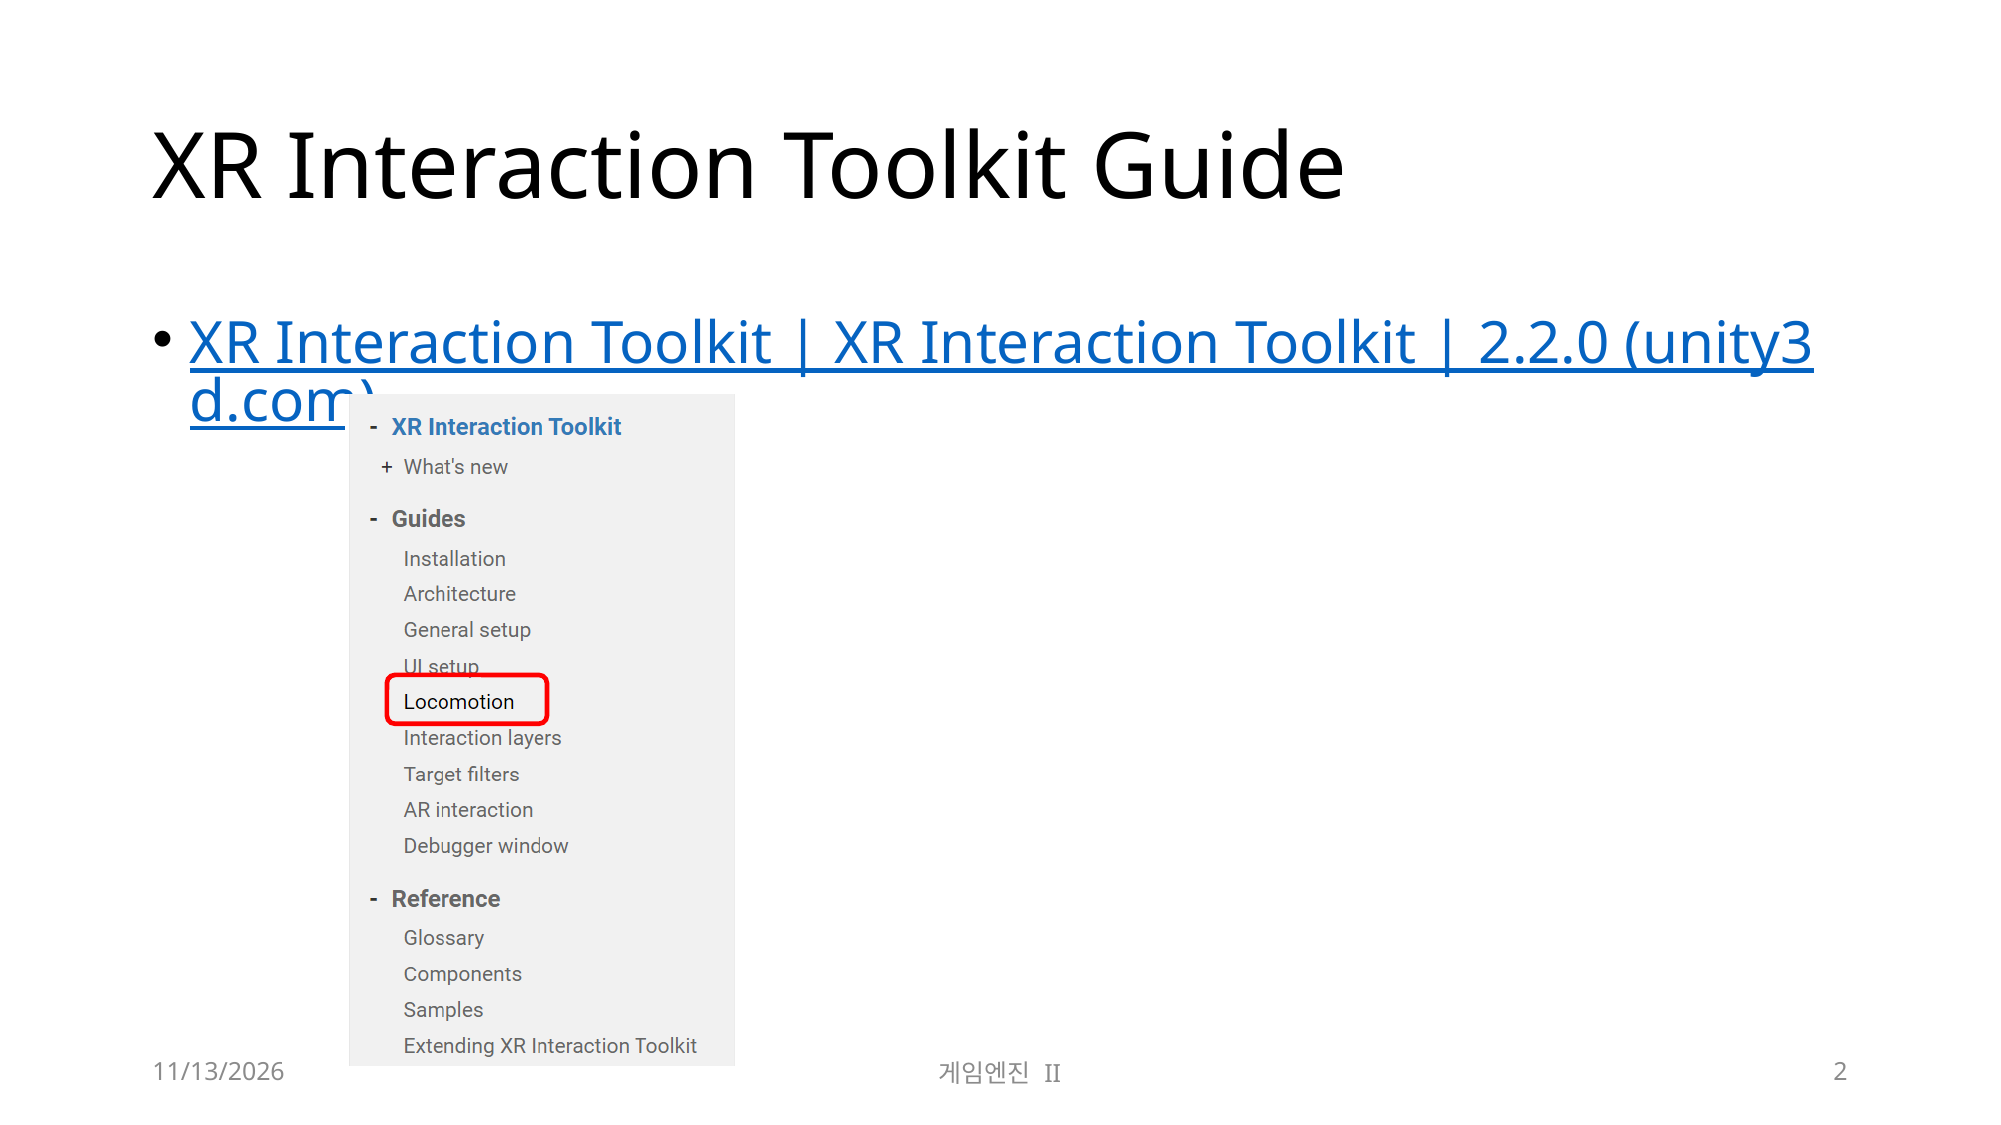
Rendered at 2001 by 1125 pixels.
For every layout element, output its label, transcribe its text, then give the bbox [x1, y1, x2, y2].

slide_number 2 [1412, 1042, 1863, 1103]
footer 게임엔진 II [662, 1042, 1338, 1103]
picture [345, 394, 735, 1066]
title XR Interaction Toolkit Guide [137, 59, 1863, 278]
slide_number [137, 1042, 588, 1103]
list XR Interaction Toolkit | XR Interaction Toolkit | 2.2.0 (unity3d.com) [137, 299, 1863, 1014]
